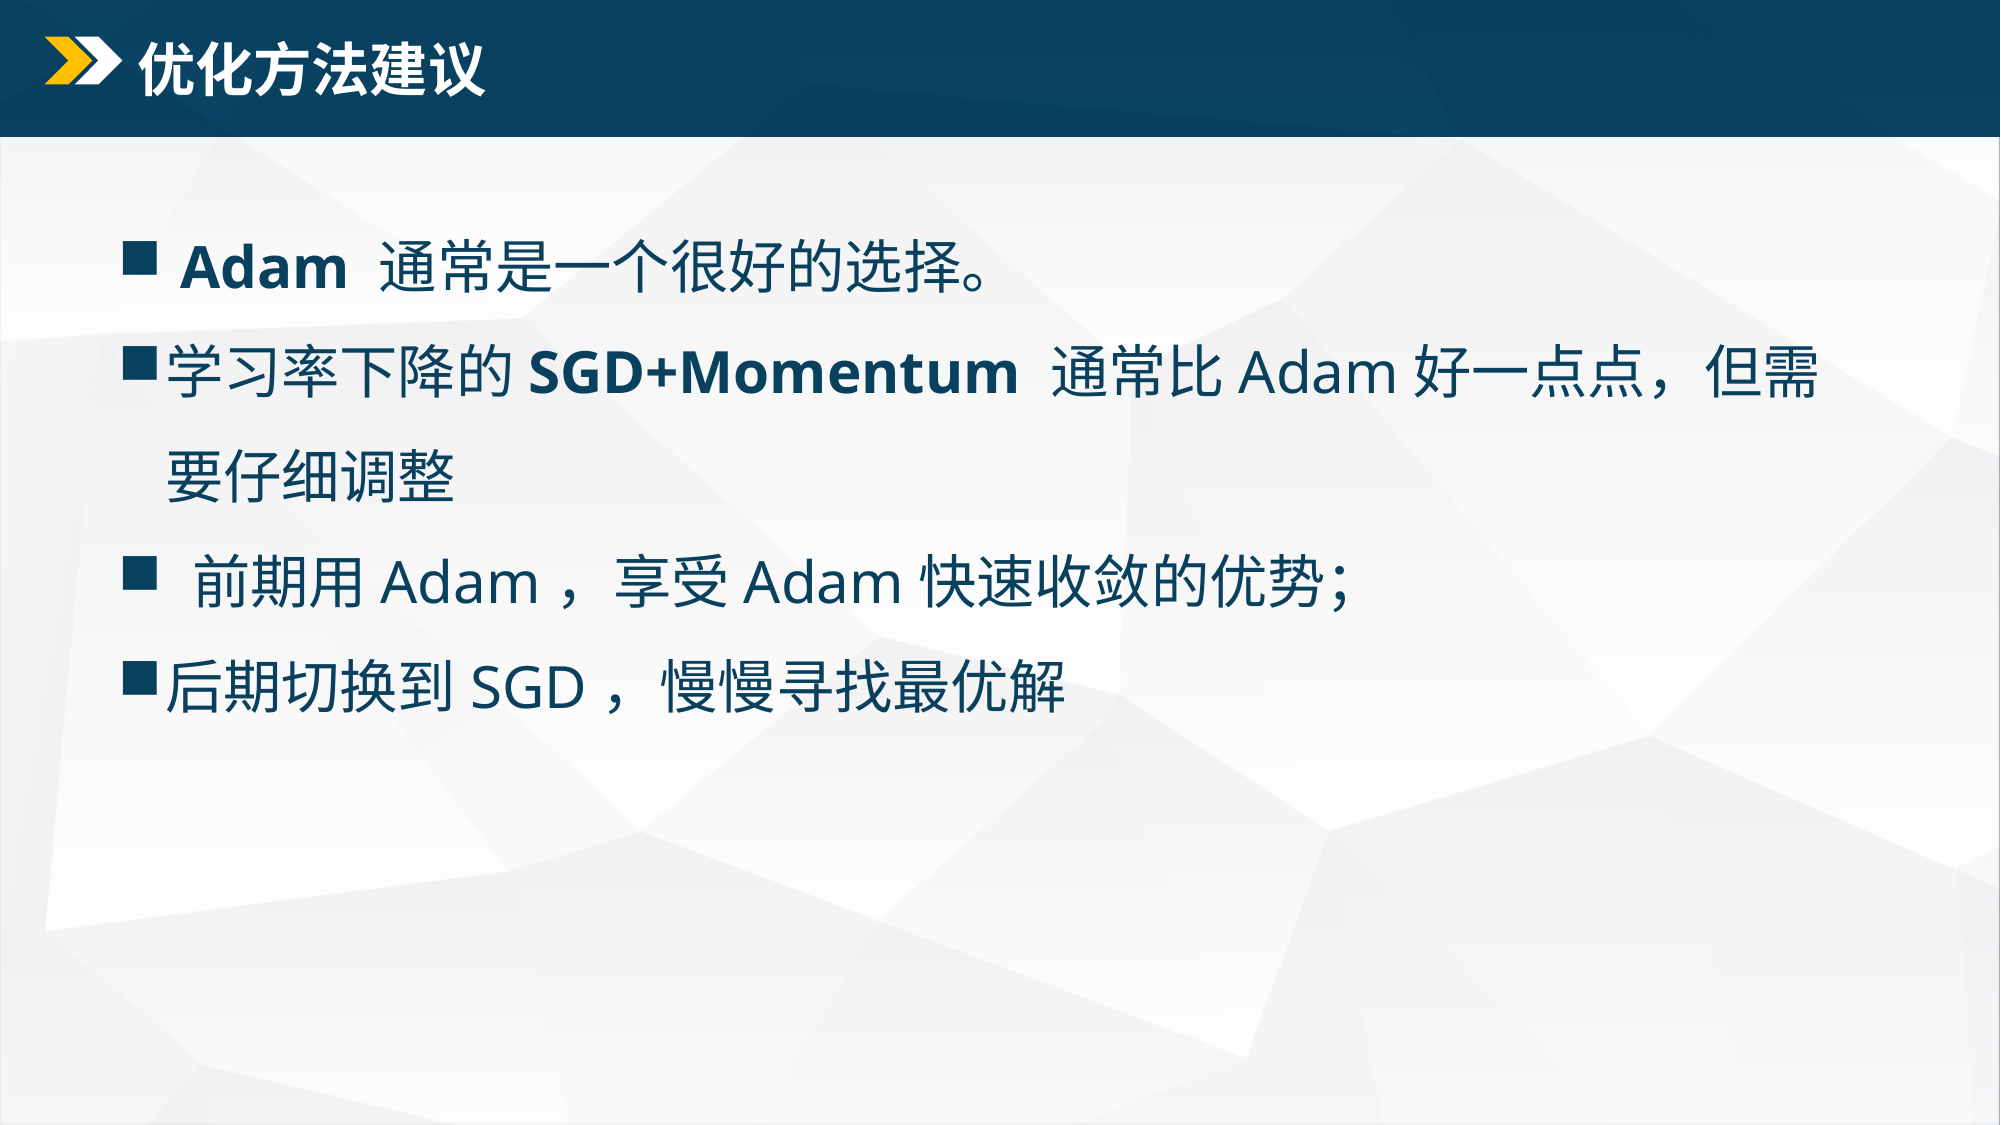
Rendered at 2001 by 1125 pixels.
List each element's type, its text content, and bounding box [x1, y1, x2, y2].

list Adam 通常是一个很好的选择。 学习率下降的SGD+Momentum 通常比Adam好一点点，但需要仔细调整 前期用Adam，享受Adam快速收敛的优势； 后期切换到SGD，慢慢寻找最优解 [103, 188, 1868, 1048]
title 优化方法建议 [122, 33, 1755, 124]
picture [0, 0, 2000, 1125]
